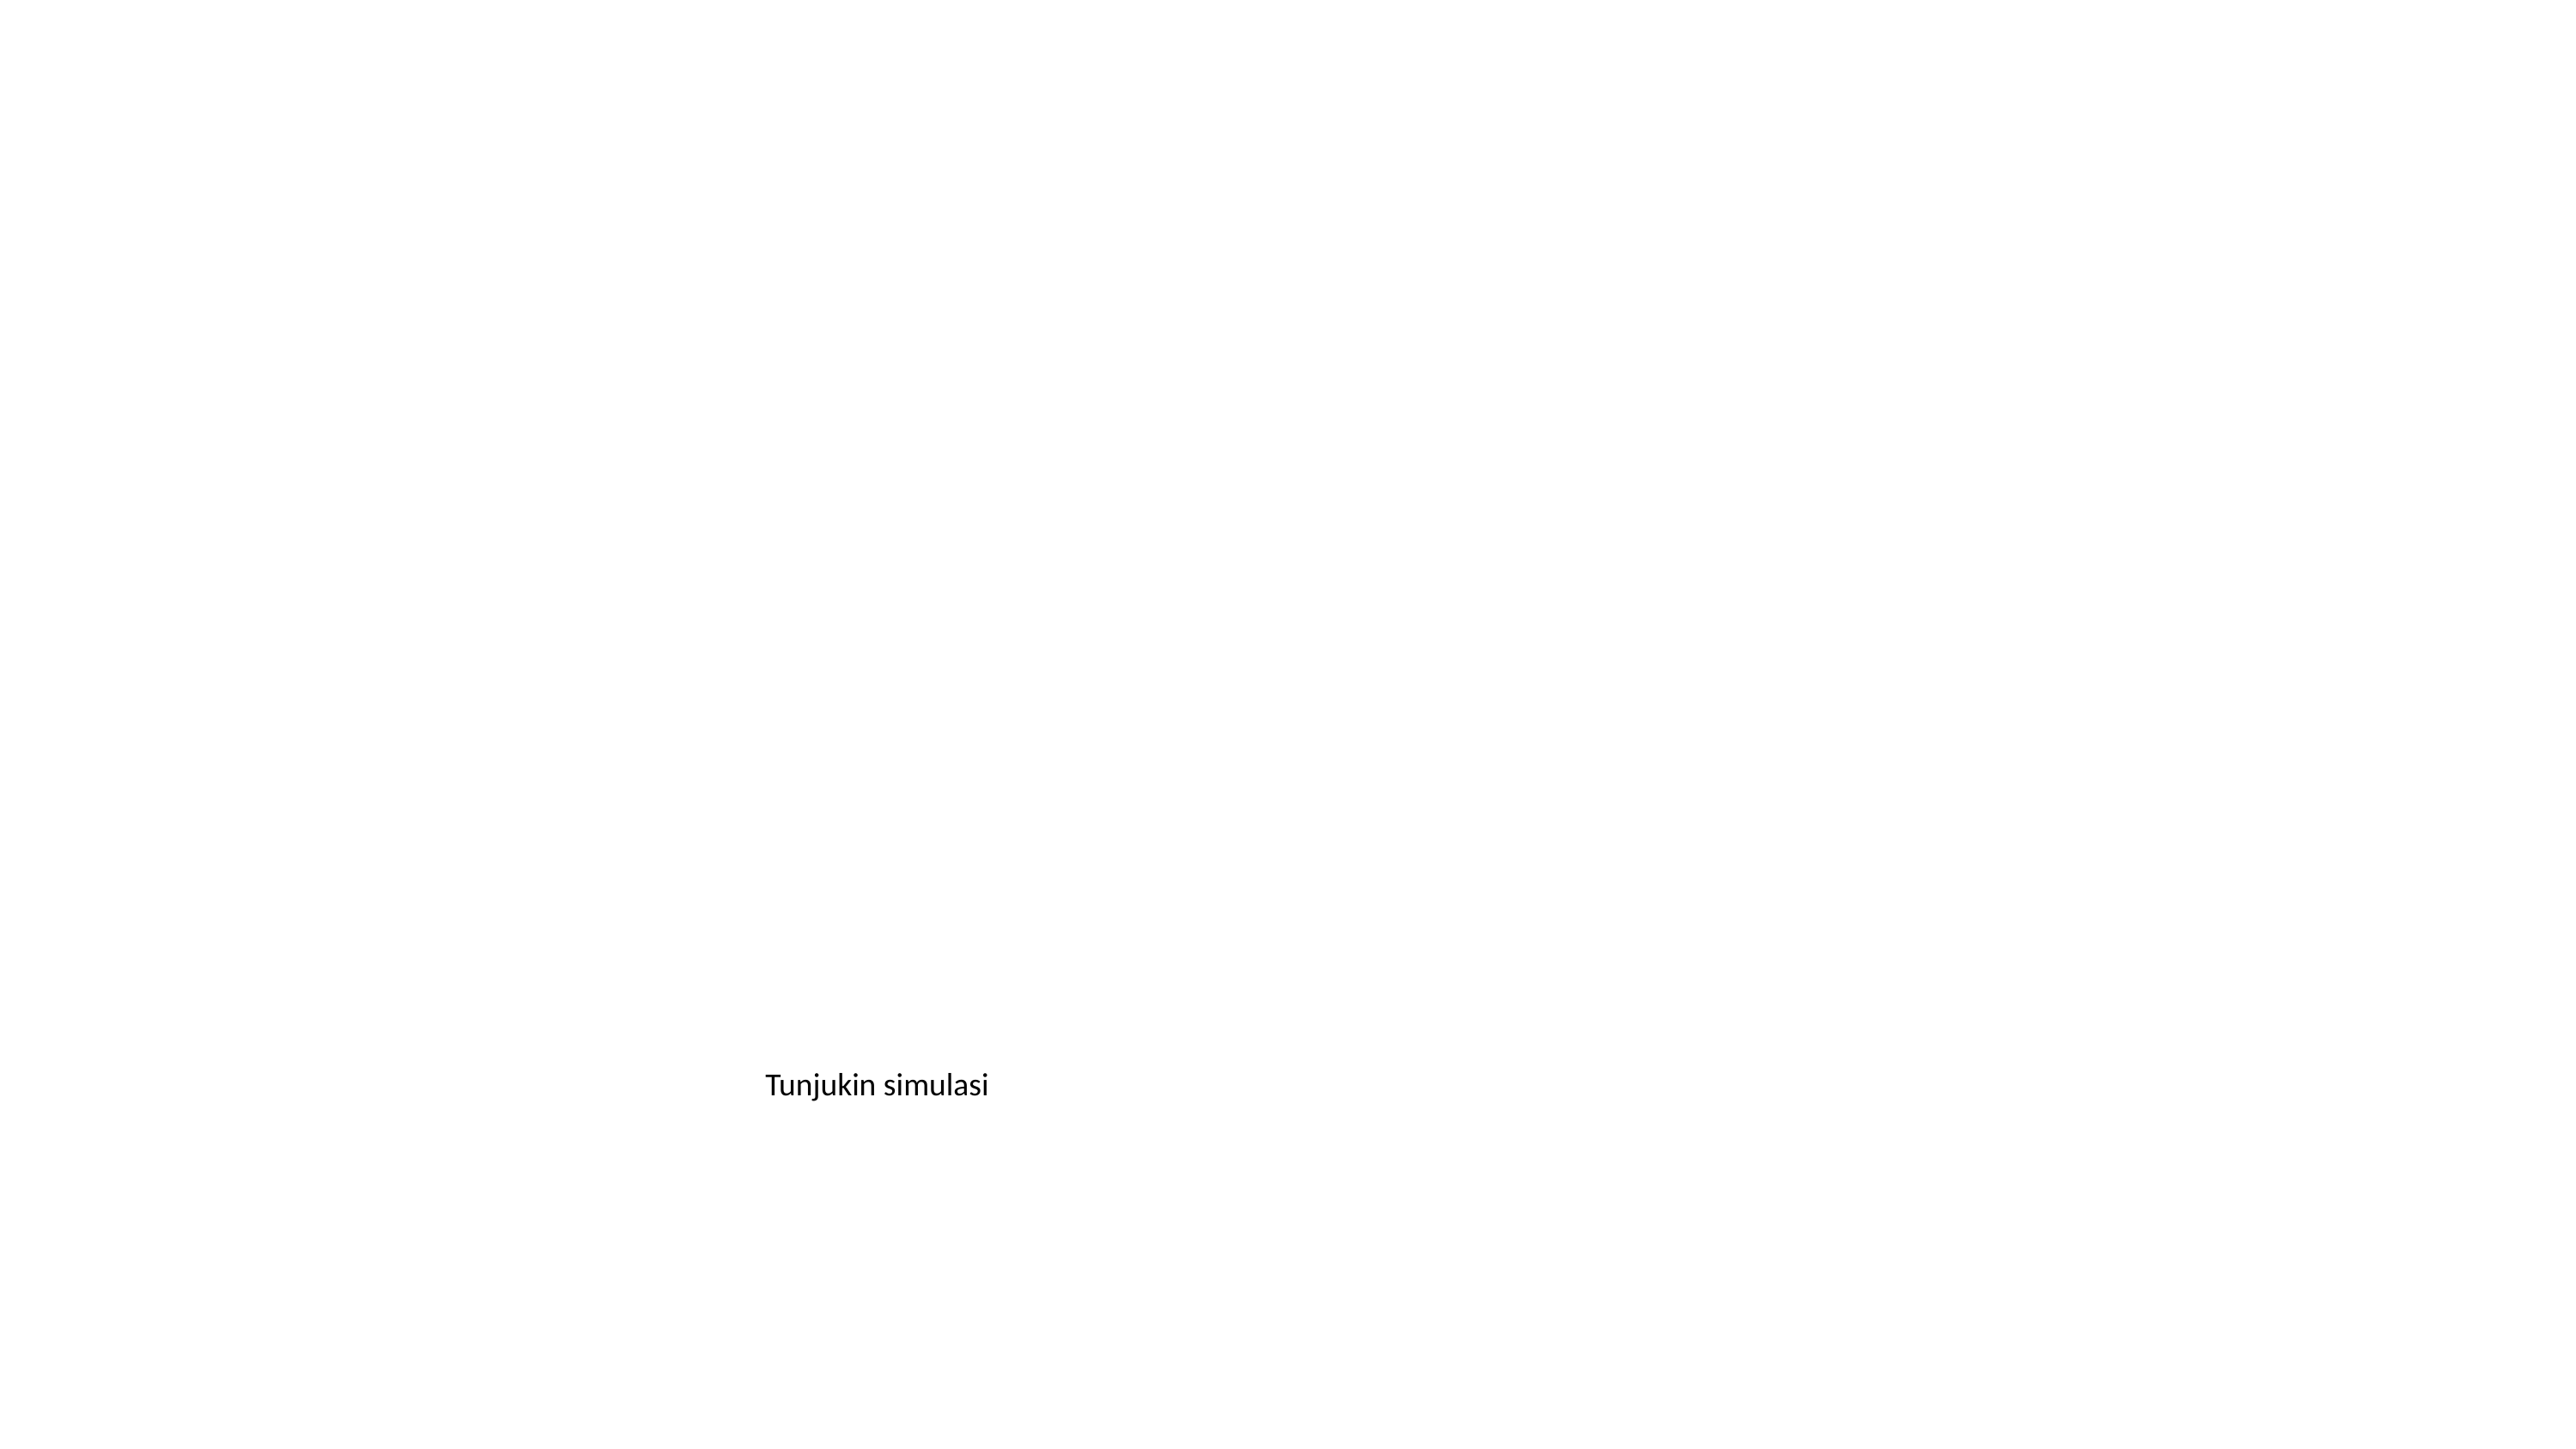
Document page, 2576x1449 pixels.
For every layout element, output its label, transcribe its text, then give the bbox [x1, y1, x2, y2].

text_box Tunjukin simulasi [752, 1057, 1002, 1108]
